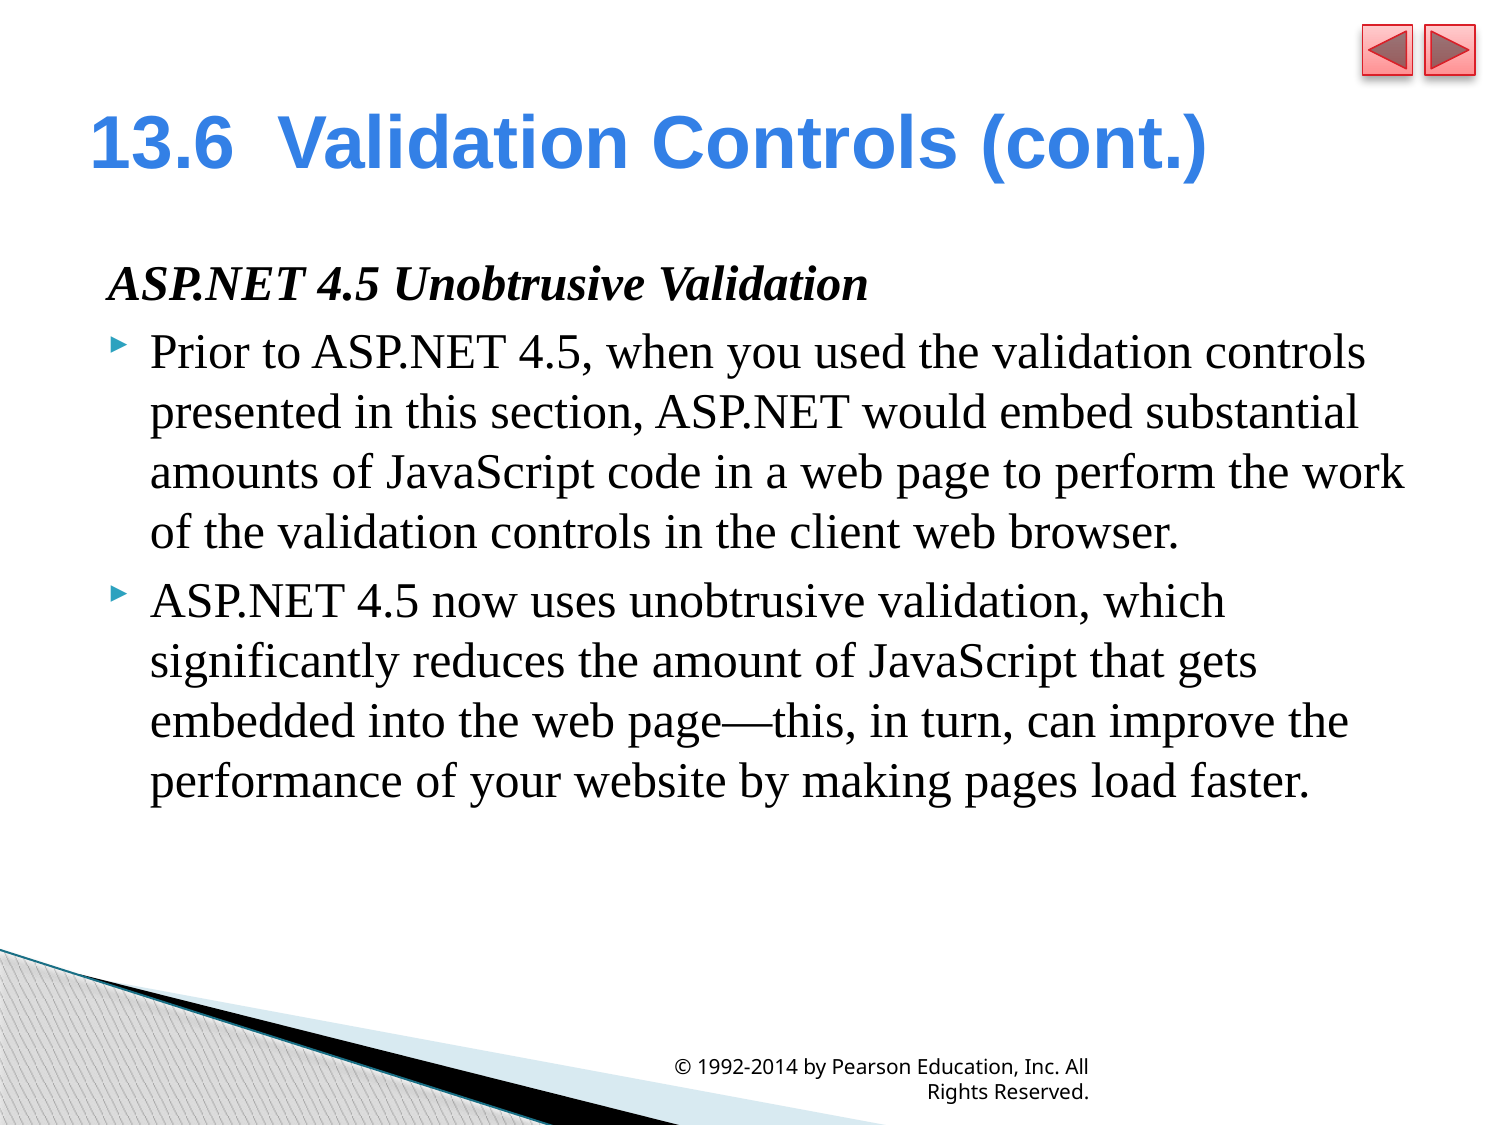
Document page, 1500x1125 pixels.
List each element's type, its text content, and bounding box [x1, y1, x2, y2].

title 13.6 Validation Controls (cont.) [75, 45, 1425, 233]
footer © 1992-2014 by Pearson Education, Inc. All Rights Reserved. [650, 1051, 1105, 1112]
list ASP.NET 4.5 Unobtrusive Validation Prior to ASP.NET 4.5, when you used the validation controls presented in this section, ASP.NET would embed substantial amounts of JavaScript code in a web page to perform the work of the validation controls in the client web browser. ASP.NET 4.5 now uses unobtrusive validation, which significantly reduces the amount of JavaScript that gets embedded into the web page—this, in turn, can improve the performance of your website by making pages load faster. [75, 242, 1425, 986]
